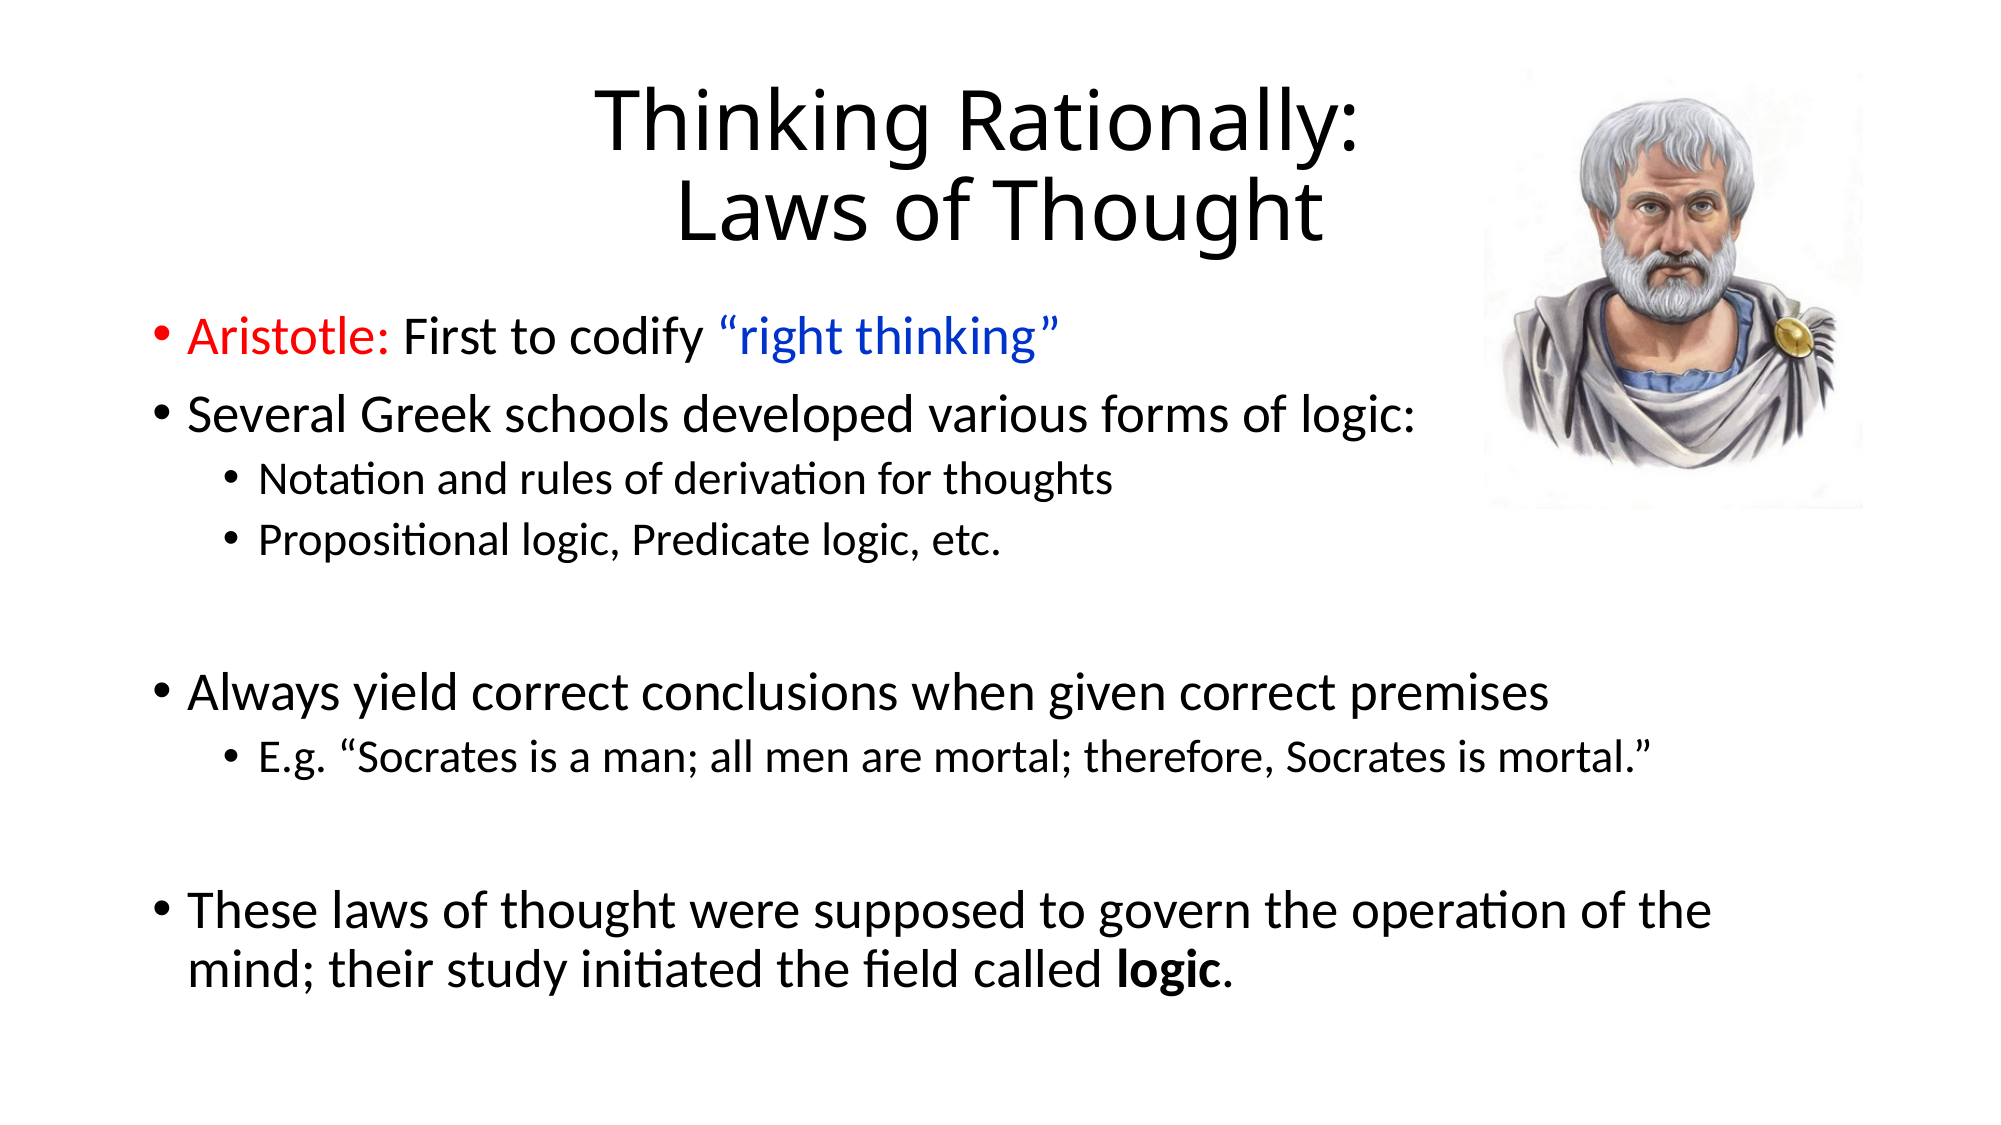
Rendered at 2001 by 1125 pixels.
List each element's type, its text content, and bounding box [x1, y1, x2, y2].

picture [1484, 68, 1863, 509]
title Thinking Rationally: Laws of Thought [137, 59, 1863, 278]
list Aristotle: First to codify “right thinking” Several Greek schools developed various forms of logic: Notation and rules of derivation for thoughts Propositional logic, Predicate logic, etc. Always yield correct conclusions when given correct premises E.g. “Socrates is a man; all men are mortal; therefore, Socrates is mortal.” These laws of thought were supposed to govern the operation of the mind; their study initiated the field called logic. [137, 299, 1863, 1014]
